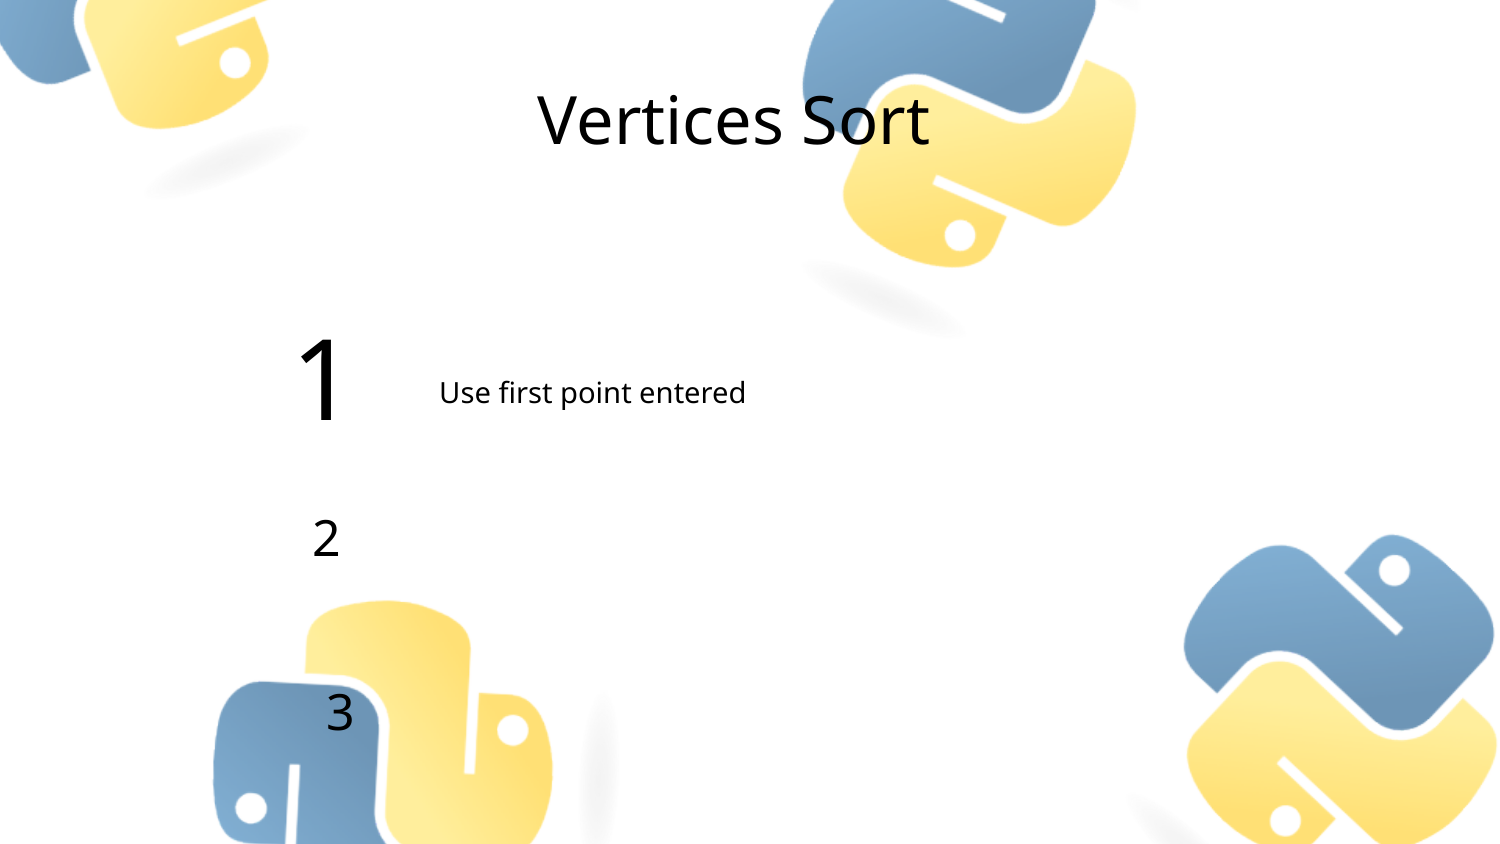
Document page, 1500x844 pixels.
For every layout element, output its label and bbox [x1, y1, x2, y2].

text_box [0, 0, 1485, 844]
